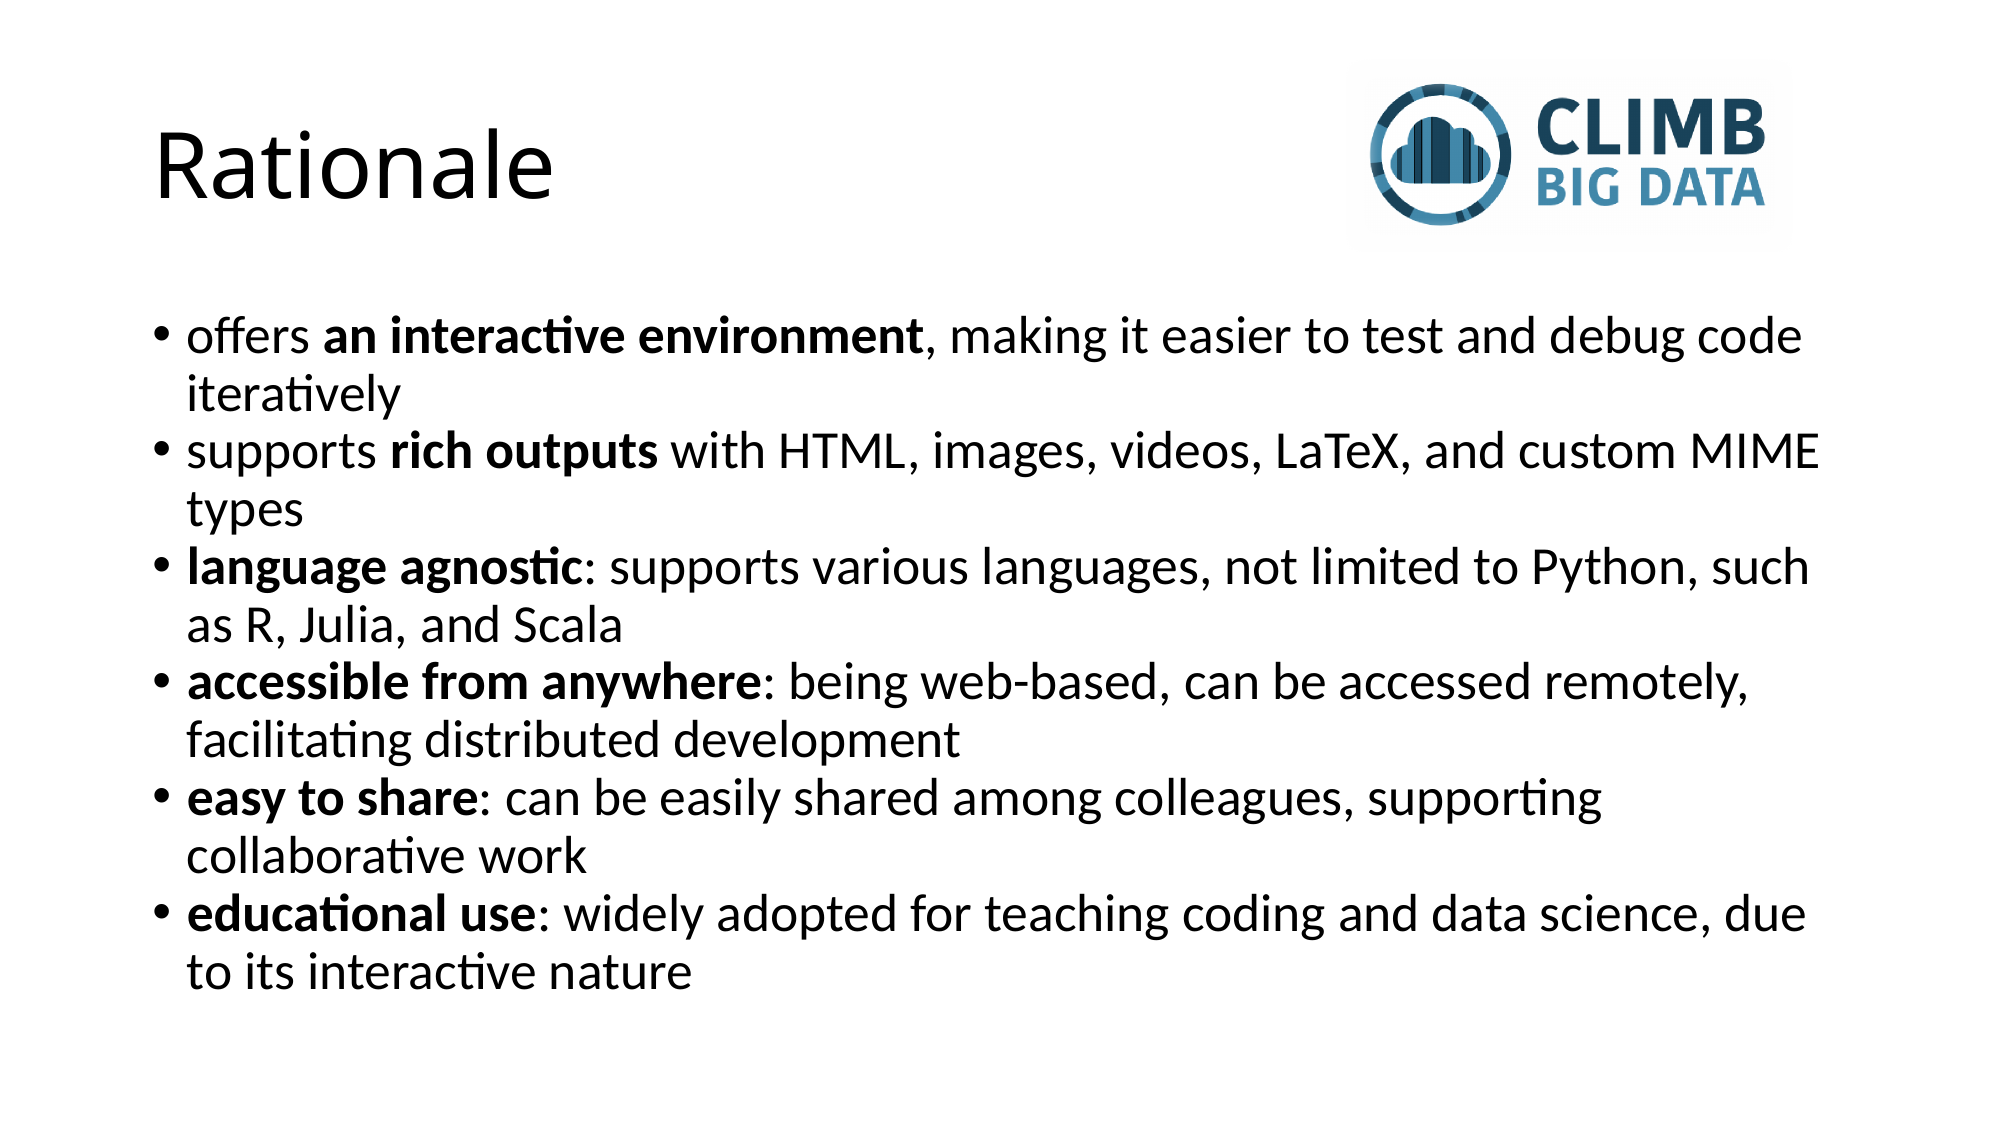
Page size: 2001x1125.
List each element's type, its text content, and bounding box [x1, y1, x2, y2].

list offers an interactive environment, making it easier to test and debug code iteratively supports rich outputs with HTML, images, videos, LaTeX, and custom MIME types language agnostic: supports various languages, not limited to Python, such as R, Julia, and Scala accessible from anywhere: being web-based, can be accessed remotely, facilitating distributed development easy to share: can be easily shared among colleagues, supporting collaborative work educational use: widely adopted for teaching coding and data science, due to its interactive nature [137, 299, 1863, 1014]
title Rationale [137, 59, 1863, 278]
picture [1346, 59, 1793, 253]
